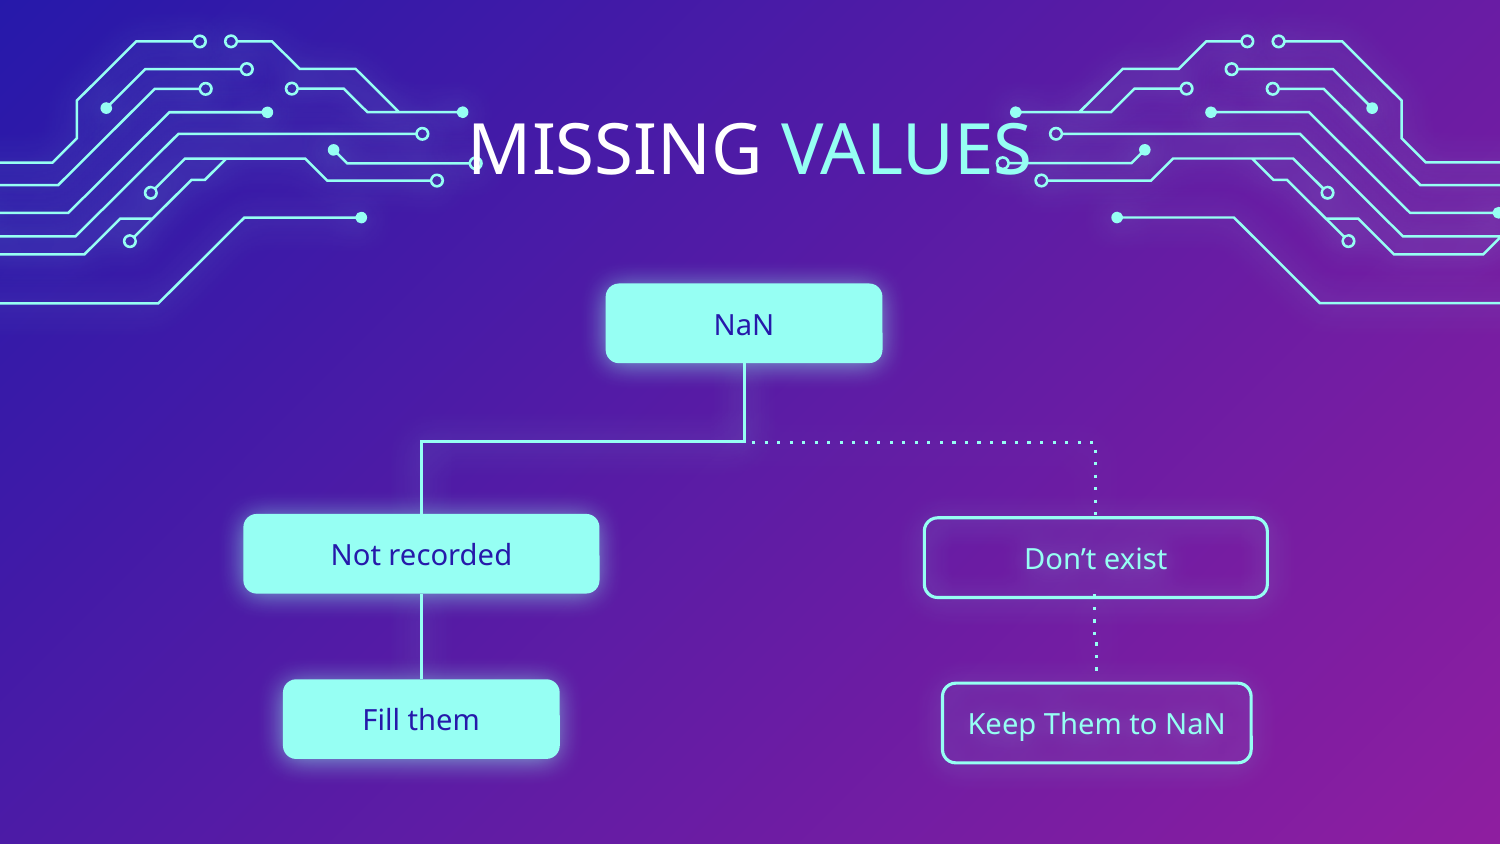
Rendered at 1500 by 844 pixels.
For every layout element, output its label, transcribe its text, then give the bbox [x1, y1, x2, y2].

text_box Keep Them to NaN [942, 683, 1252, 763]
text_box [55, 0, 327, 462]
text_box Fill them [282, 679, 560, 759]
text_box Not recorded [243, 513, 502, 594]
title MISSING VALUES [331, 103, 1146, 198]
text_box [842, 264, 998, 617]
text_box Don’t exist [1002, 517, 1268, 598]
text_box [1151, 0, 1423, 462]
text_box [507, 276, 659, 601]
text_box NaN [663, 283, 837, 364]
